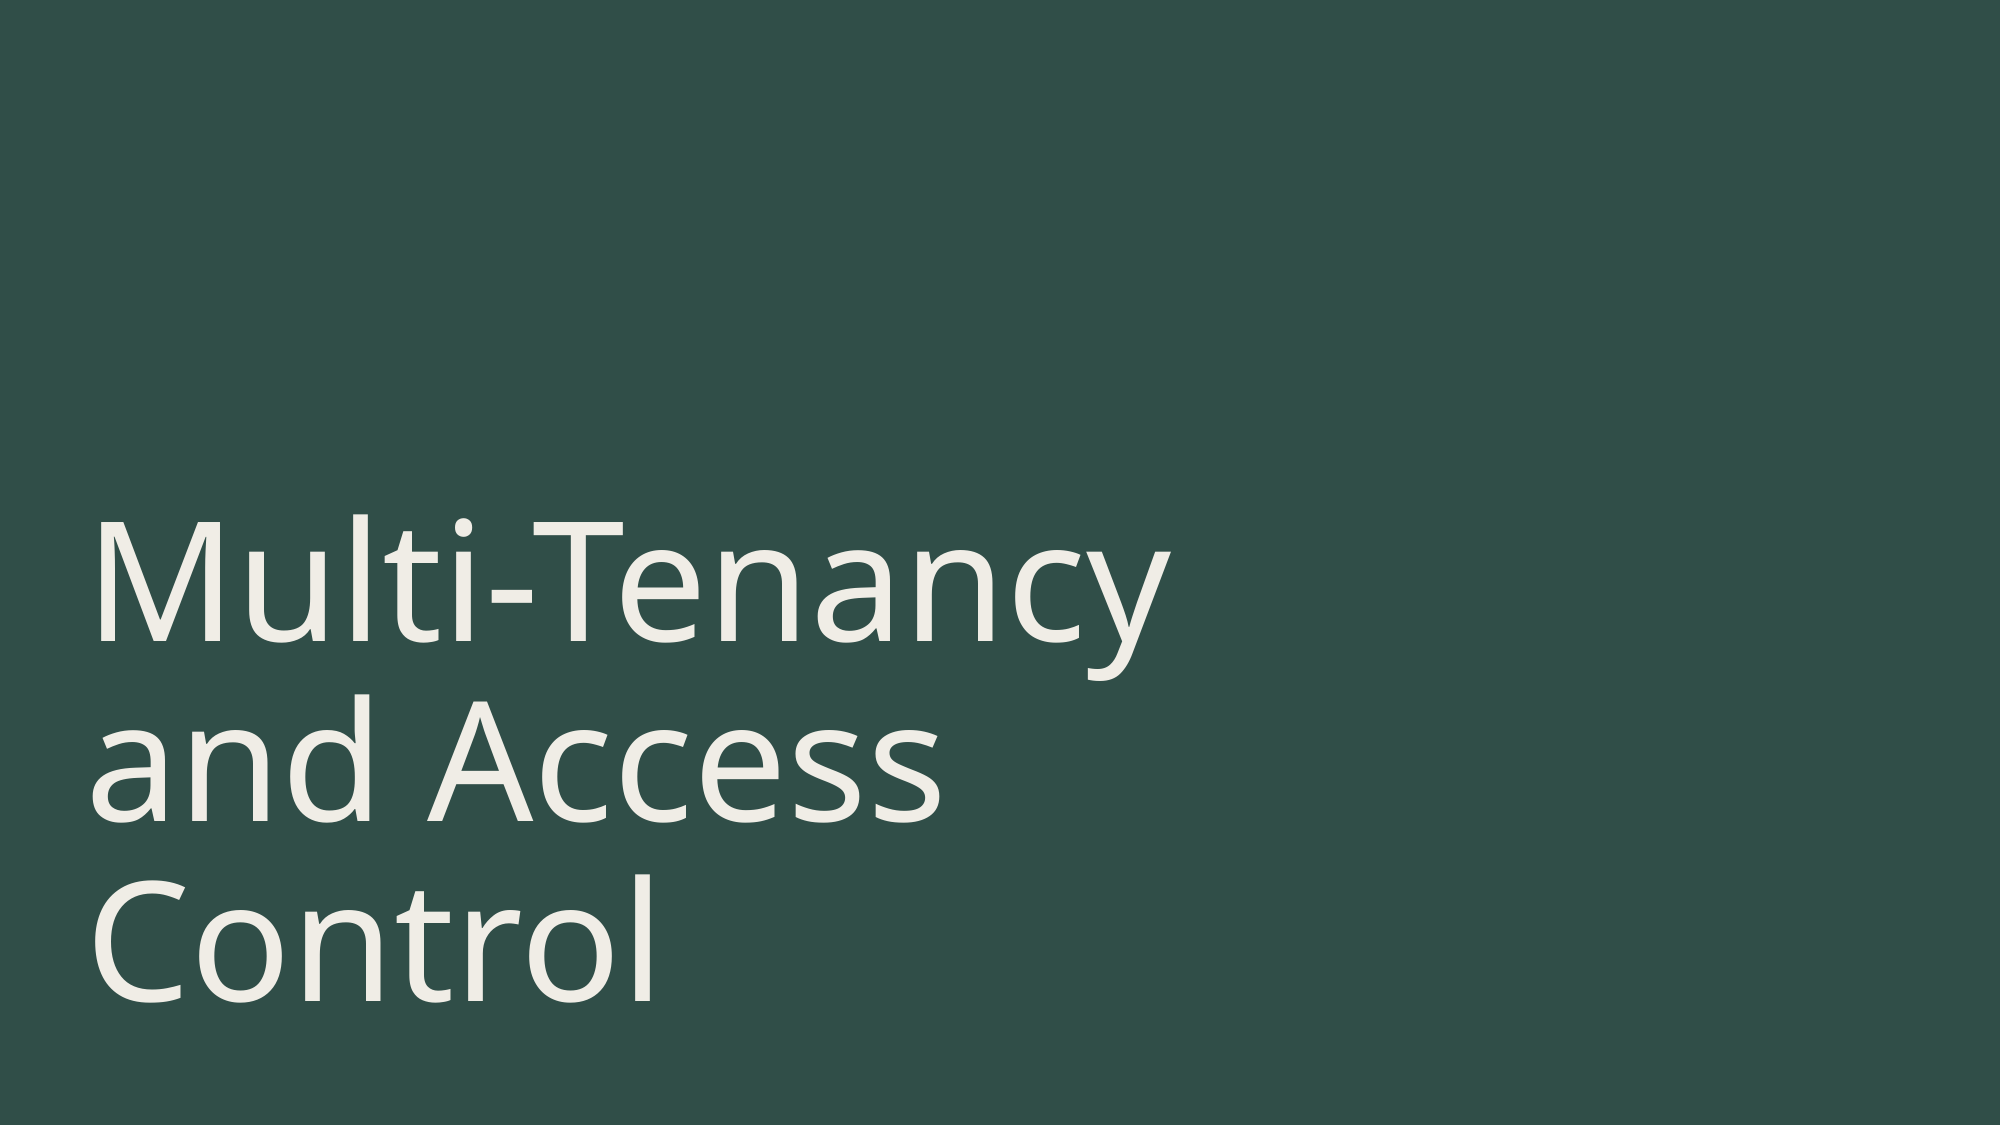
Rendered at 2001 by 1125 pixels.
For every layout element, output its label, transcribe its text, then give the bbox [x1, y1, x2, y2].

title Multi-Tenancy and Access Control [70, 296, 1346, 1046]
